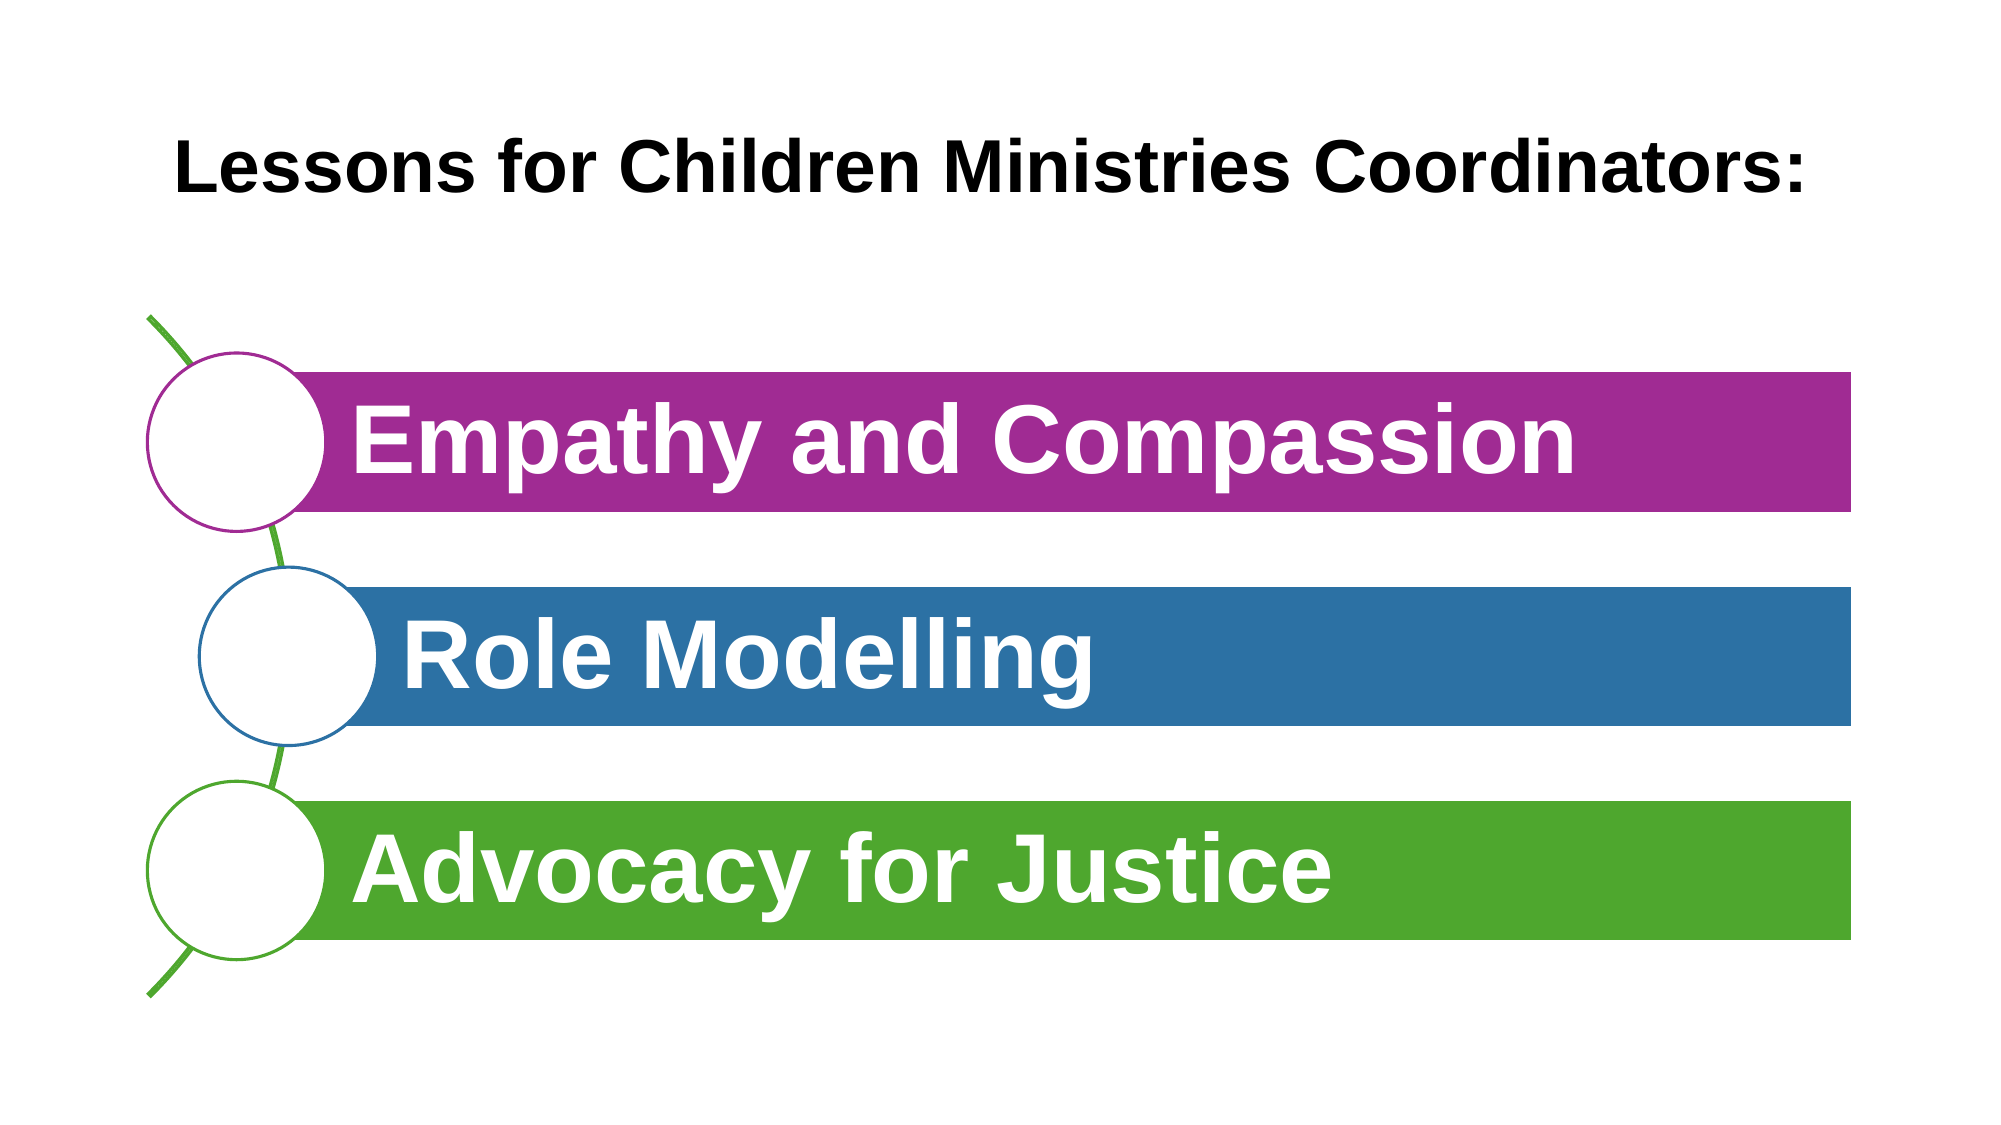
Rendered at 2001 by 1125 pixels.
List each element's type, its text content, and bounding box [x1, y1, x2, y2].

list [136, 298, 1863, 1014]
title Lessons for Children Ministries Coordinators: [137, 59, 1863, 278]
